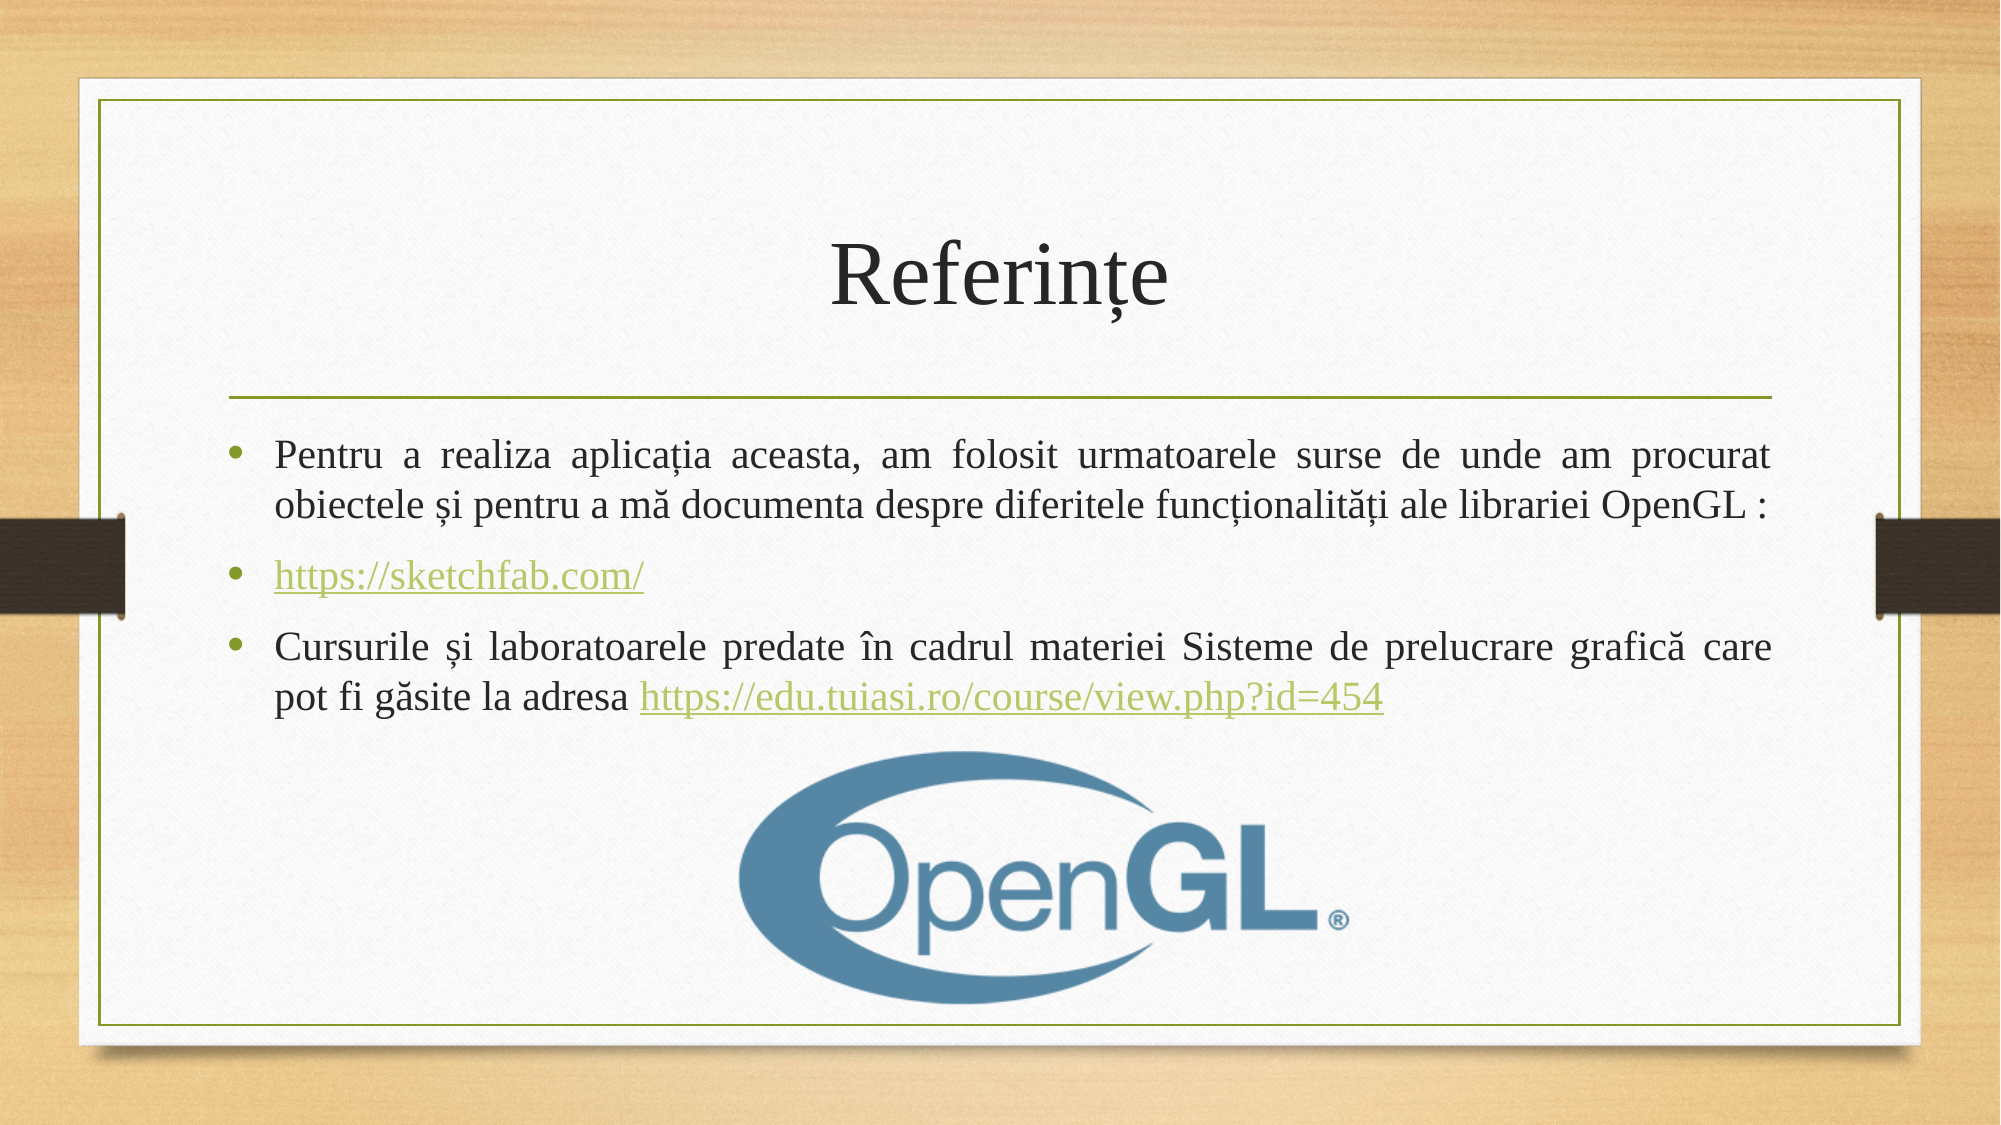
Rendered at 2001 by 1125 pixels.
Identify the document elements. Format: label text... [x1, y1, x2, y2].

list Pentru a realiza aplicația aceasta, am folosit urmatoarele surse de unde am procurat obiectele și pentru a mă documenta despre diferitele funcționalități ale librariei OpenGL : https://sketchfab.com/ Cursurile și laboratoarele predate în cadrul materiei Sisteme de prelucrare grafică care pot fi găsite la adresa https://edu.tuiasi.ro/course/view.php?id=454 [212, 419, 1788, 964]
title Referințe [212, 161, 1788, 375]
picture [0, 0, 2001, 1125]
